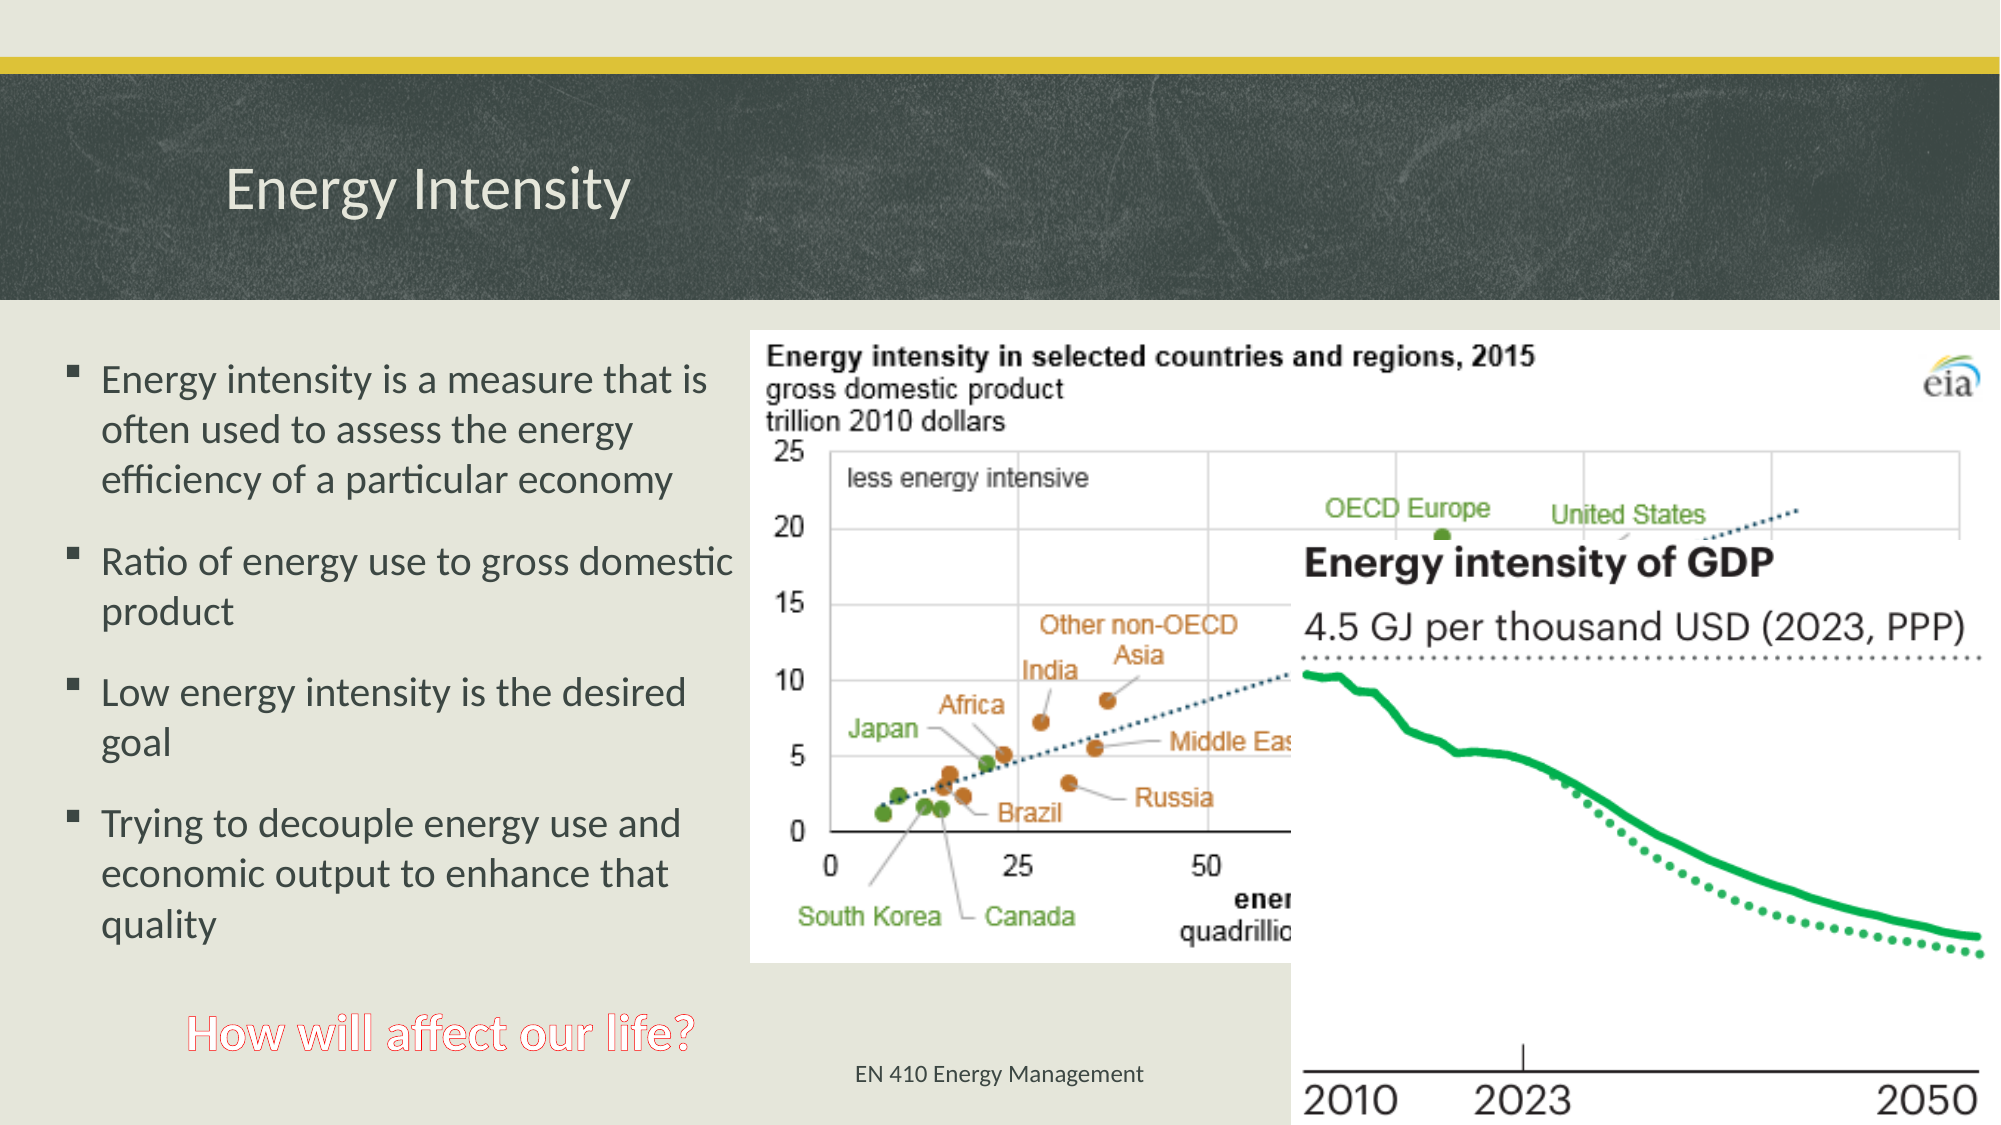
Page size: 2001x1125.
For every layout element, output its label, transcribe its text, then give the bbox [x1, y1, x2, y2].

title Energy Intensity [210, 76, 1790, 300]
picture [0, 74, 2000, 300]
list Energy intensity is a measure that is often used to assess the energy efficiency of a particular economy Ratio of energy use to gross domestic product Low energy intensity is the desired goal Trying to decouple energy use and economic output to enhance that quality [48, 344, 779, 999]
footer EN 410 Energy Management [533, 1042, 1291, 1103]
picture [749, 330, 2000, 1125]
text_box How will affect our life? [171, 991, 798, 1069]
